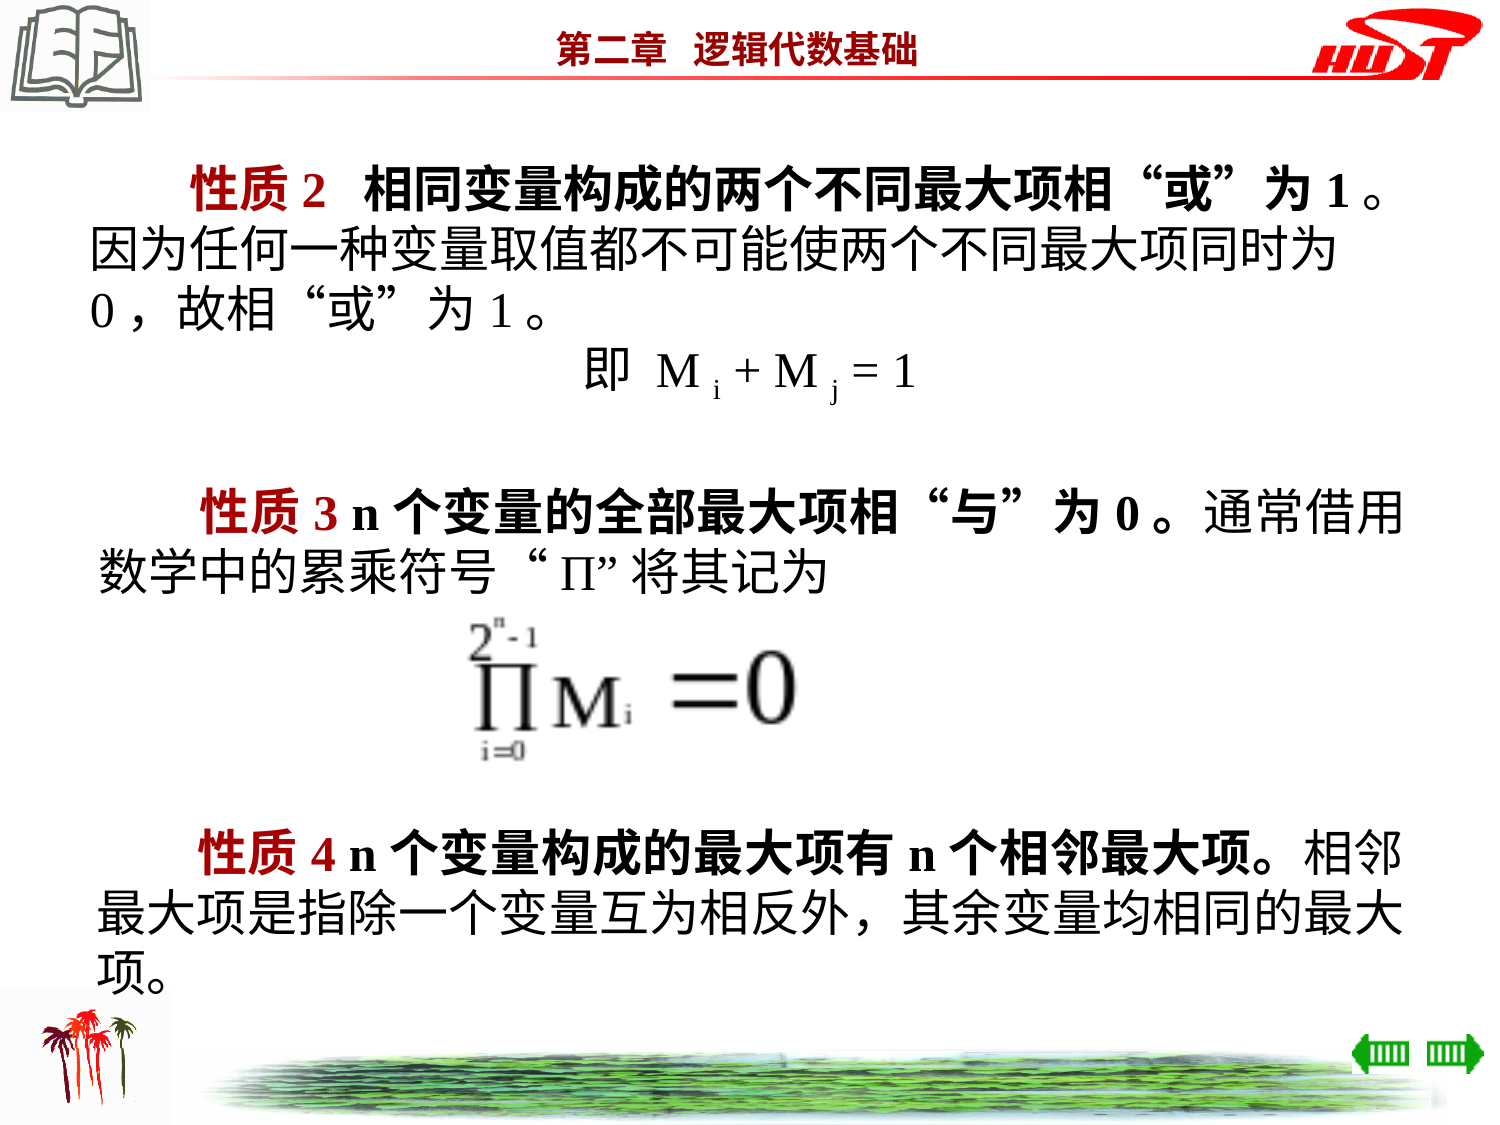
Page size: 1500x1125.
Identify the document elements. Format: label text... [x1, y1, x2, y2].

picture [0, 0, 1483, 112]
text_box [462, 602, 805, 775]
text_box 性质3 n个变量的全部最大项相“与”为0。通常借用数学中的累乘符号“Π”将其记为 [83, 472, 1421, 608]
text_box 性质4 n个变量构成的最大项有n个相邻最大项。相邻最大项是指除一个变量互为相反外，其余变量均相同的最大项。 [81, 814, 1419, 1010]
text_box 性质2 相同变量构成的两个不同最大项相“或”为1。 因为任何一种变量取值都不可能使两个不同最大项同时为 0，故相“或”为1。 即 M i + M j = 1 [74, 149, 1438, 413]
picture [0, 988, 1484, 1125]
